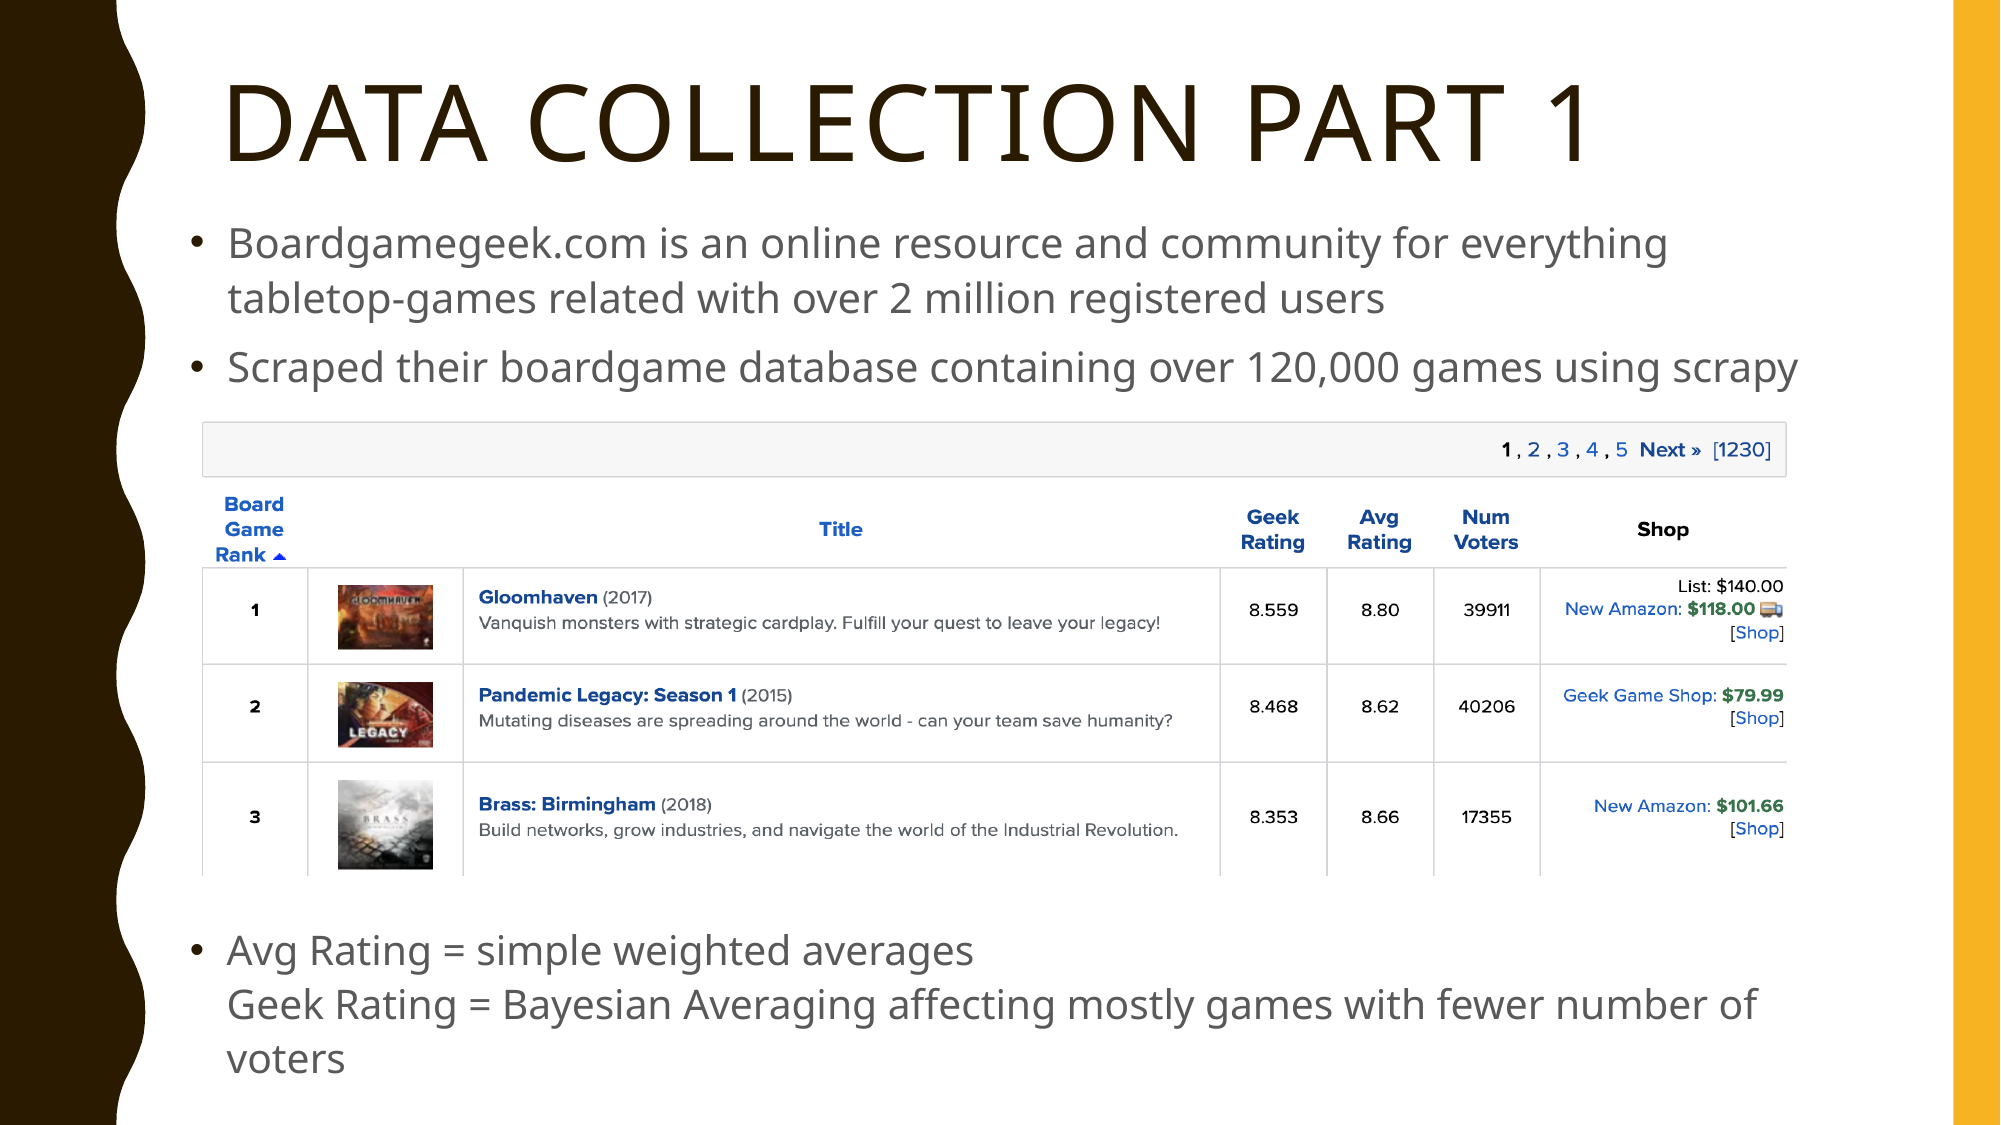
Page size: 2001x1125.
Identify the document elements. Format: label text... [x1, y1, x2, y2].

list Boardgamegeek.com is an online resource and community for everything tabletop-games related with over 2 million registered users Scraped their boardgame database containing over 120,000 games using scrapy [174, 203, 1845, 449]
text_box Avg Rating = simple weighted averages Geek Rating = Bayesian Averaging affecting mostly games with fewer number of voters [174, 912, 1845, 1090]
title Data Collection Part 1 [205, 62, 1875, 308]
picture [199, 417, 1800, 876]
